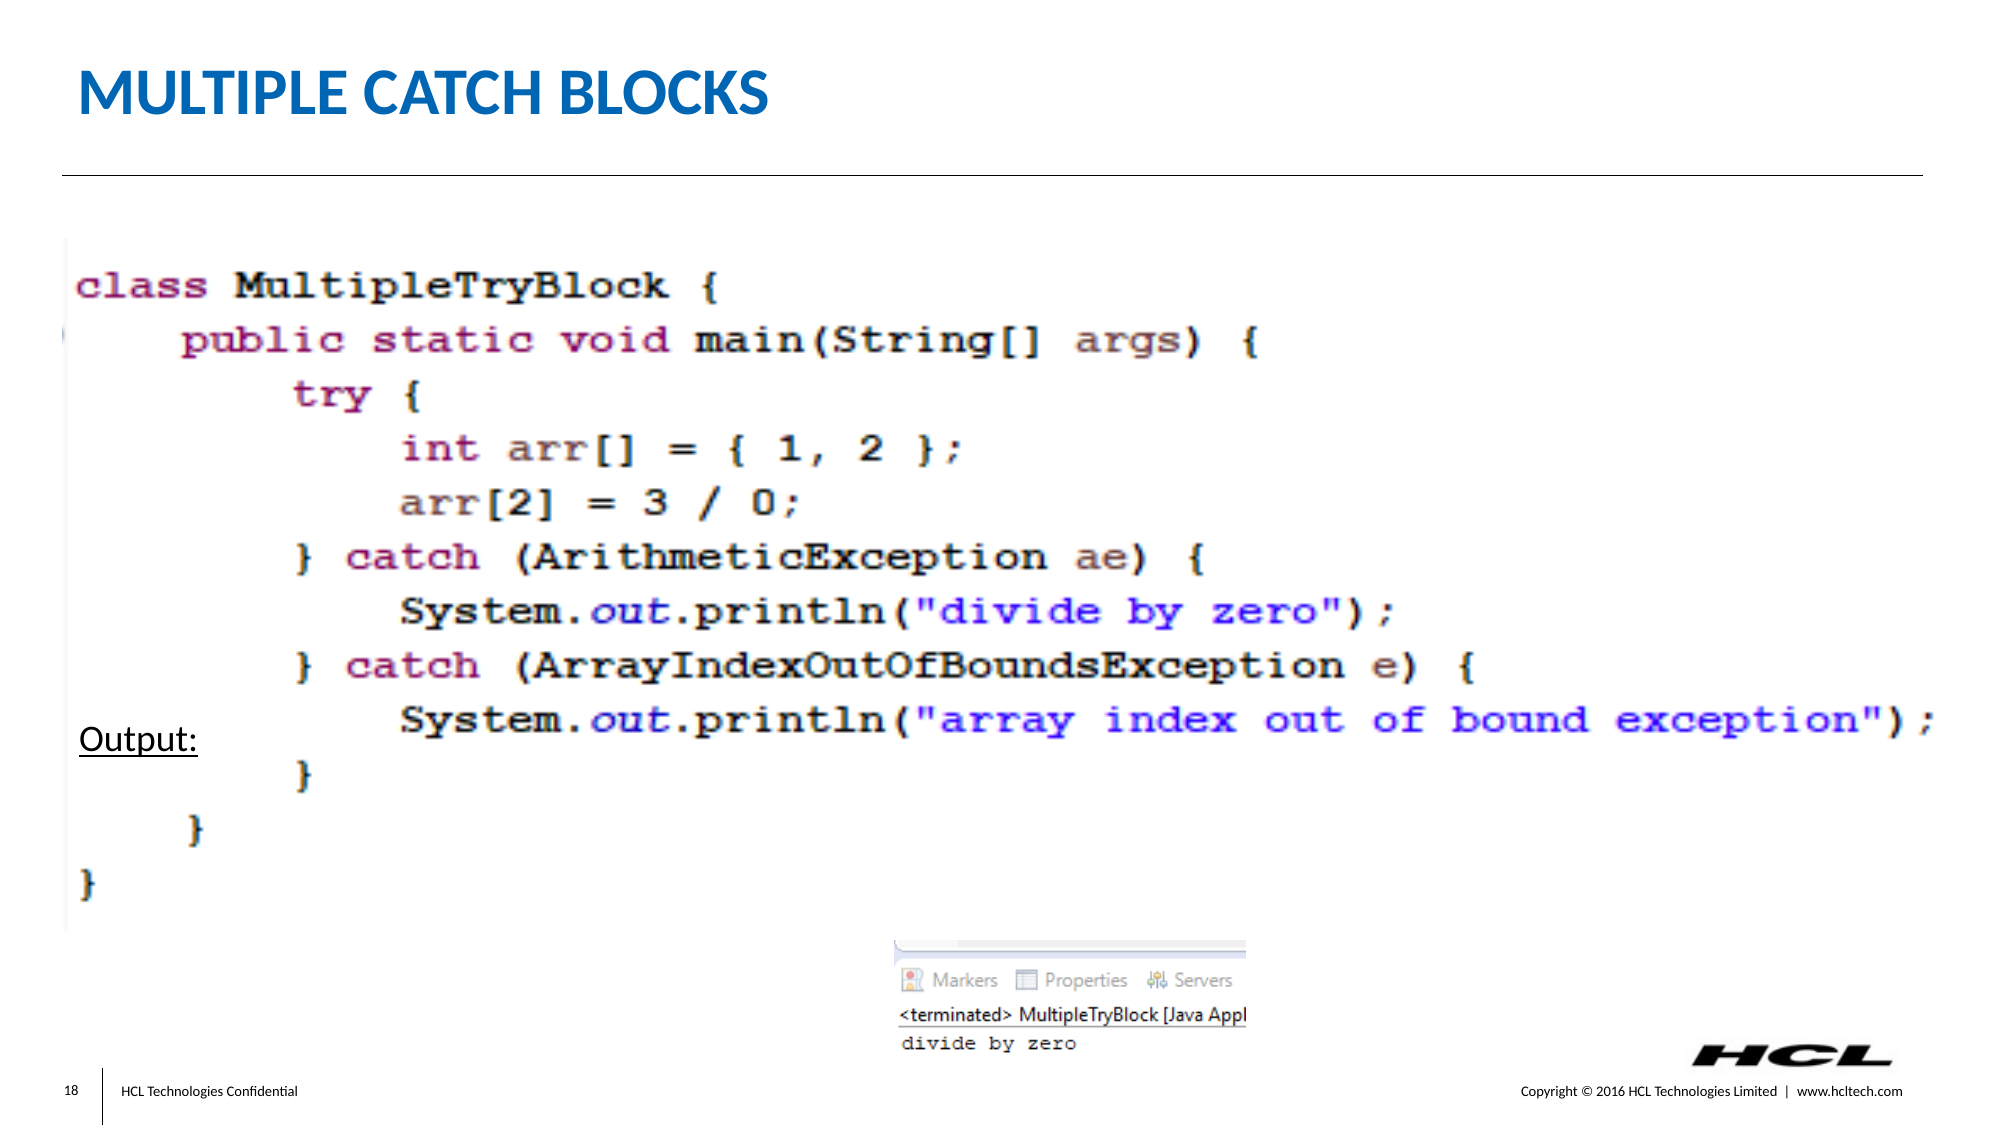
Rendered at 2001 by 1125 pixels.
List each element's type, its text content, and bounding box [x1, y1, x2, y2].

picture [1660, 1024, 1924, 1080]
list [62, 238, 1998, 931]
picture [894, 940, 1246, 1096]
title MULTIPLE CATCH BLOCKS [62, 42, 1781, 144]
